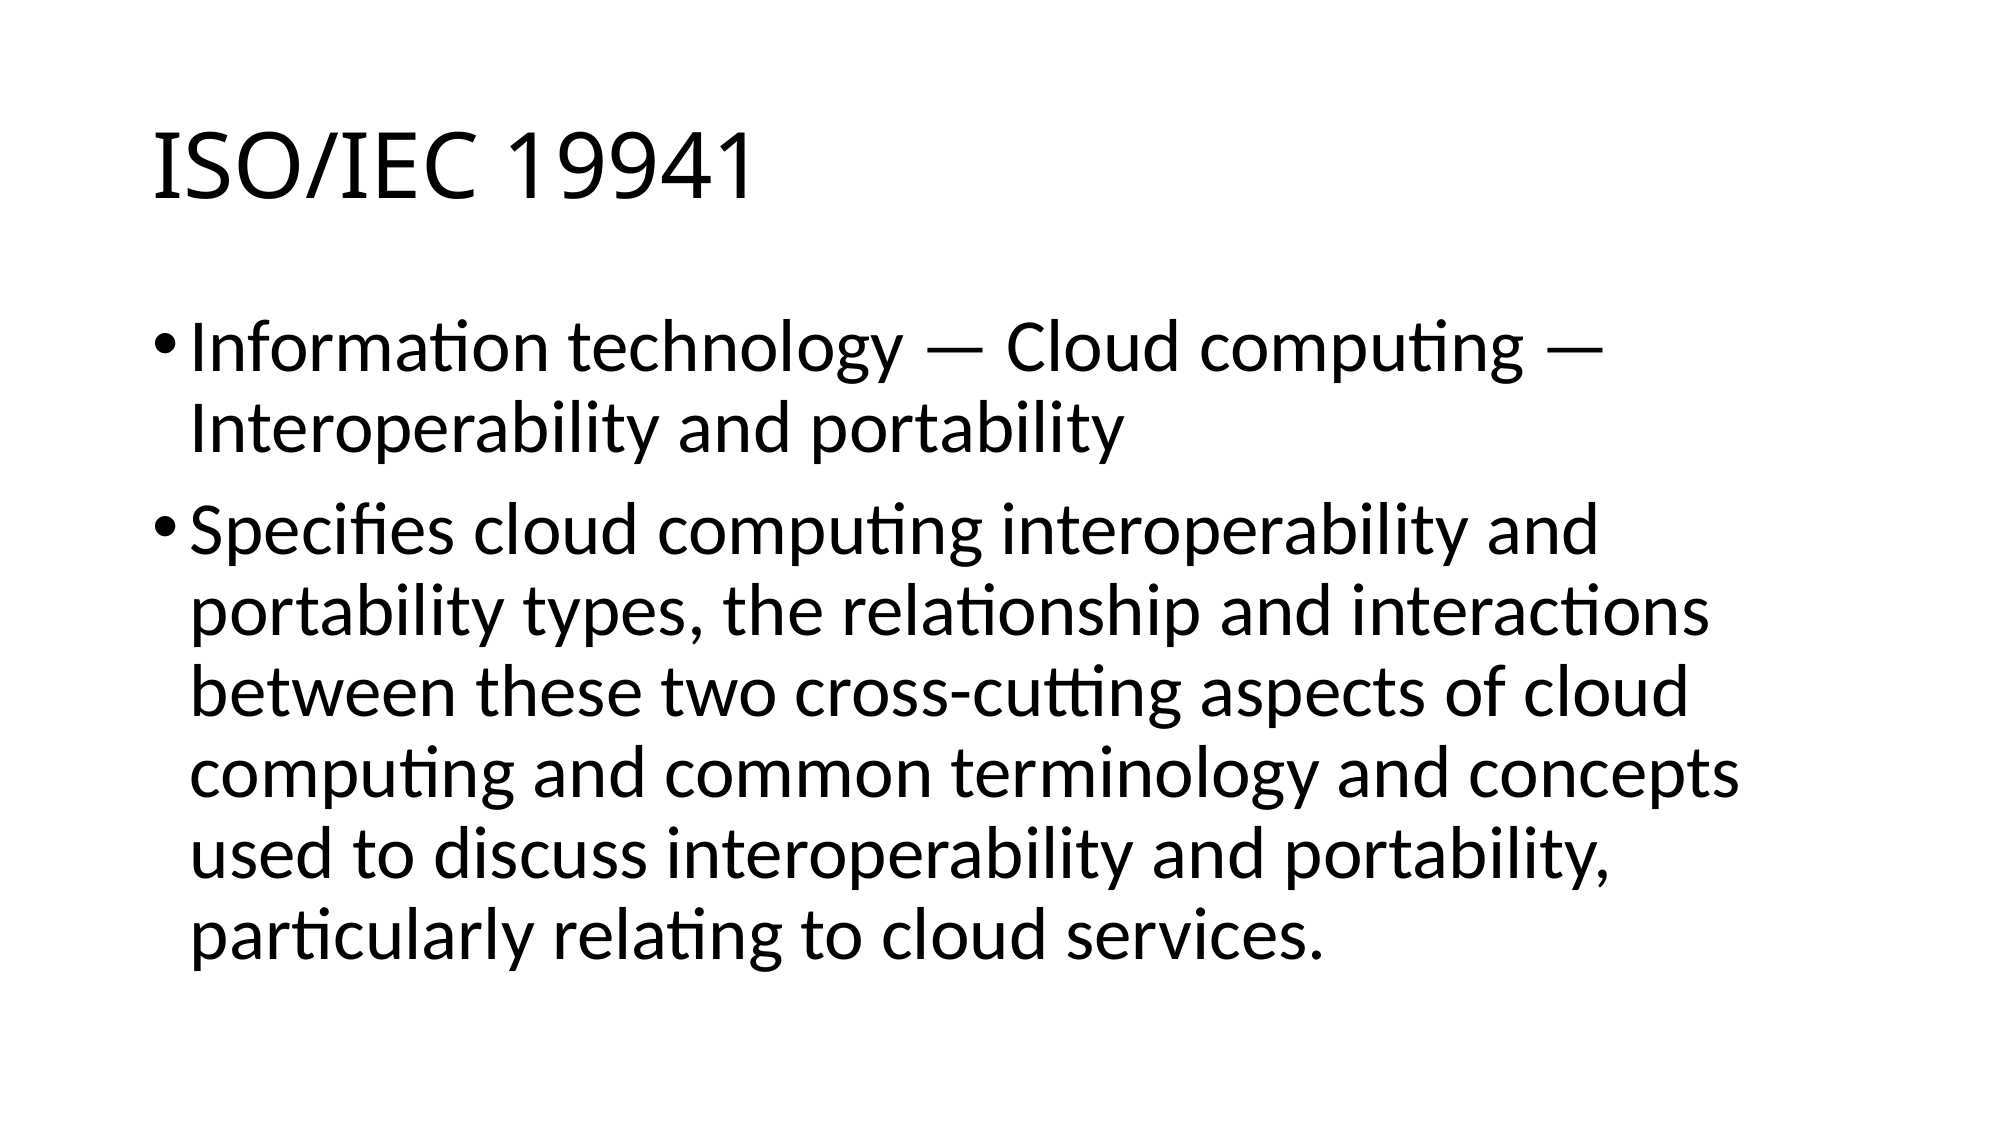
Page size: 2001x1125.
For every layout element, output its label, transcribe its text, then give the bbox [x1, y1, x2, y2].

list Information technology — Cloud computing — Interoperability and portability Specifies cloud computing interoperability and portability types, the relationship and interactions between these two cross-cutting aspects of cloud computing and common terminology and concepts used to discuss interoperability and portability, particularly relating to cloud services. [137, 299, 1863, 1014]
title ISO/IEC 19941 [137, 59, 1863, 278]
